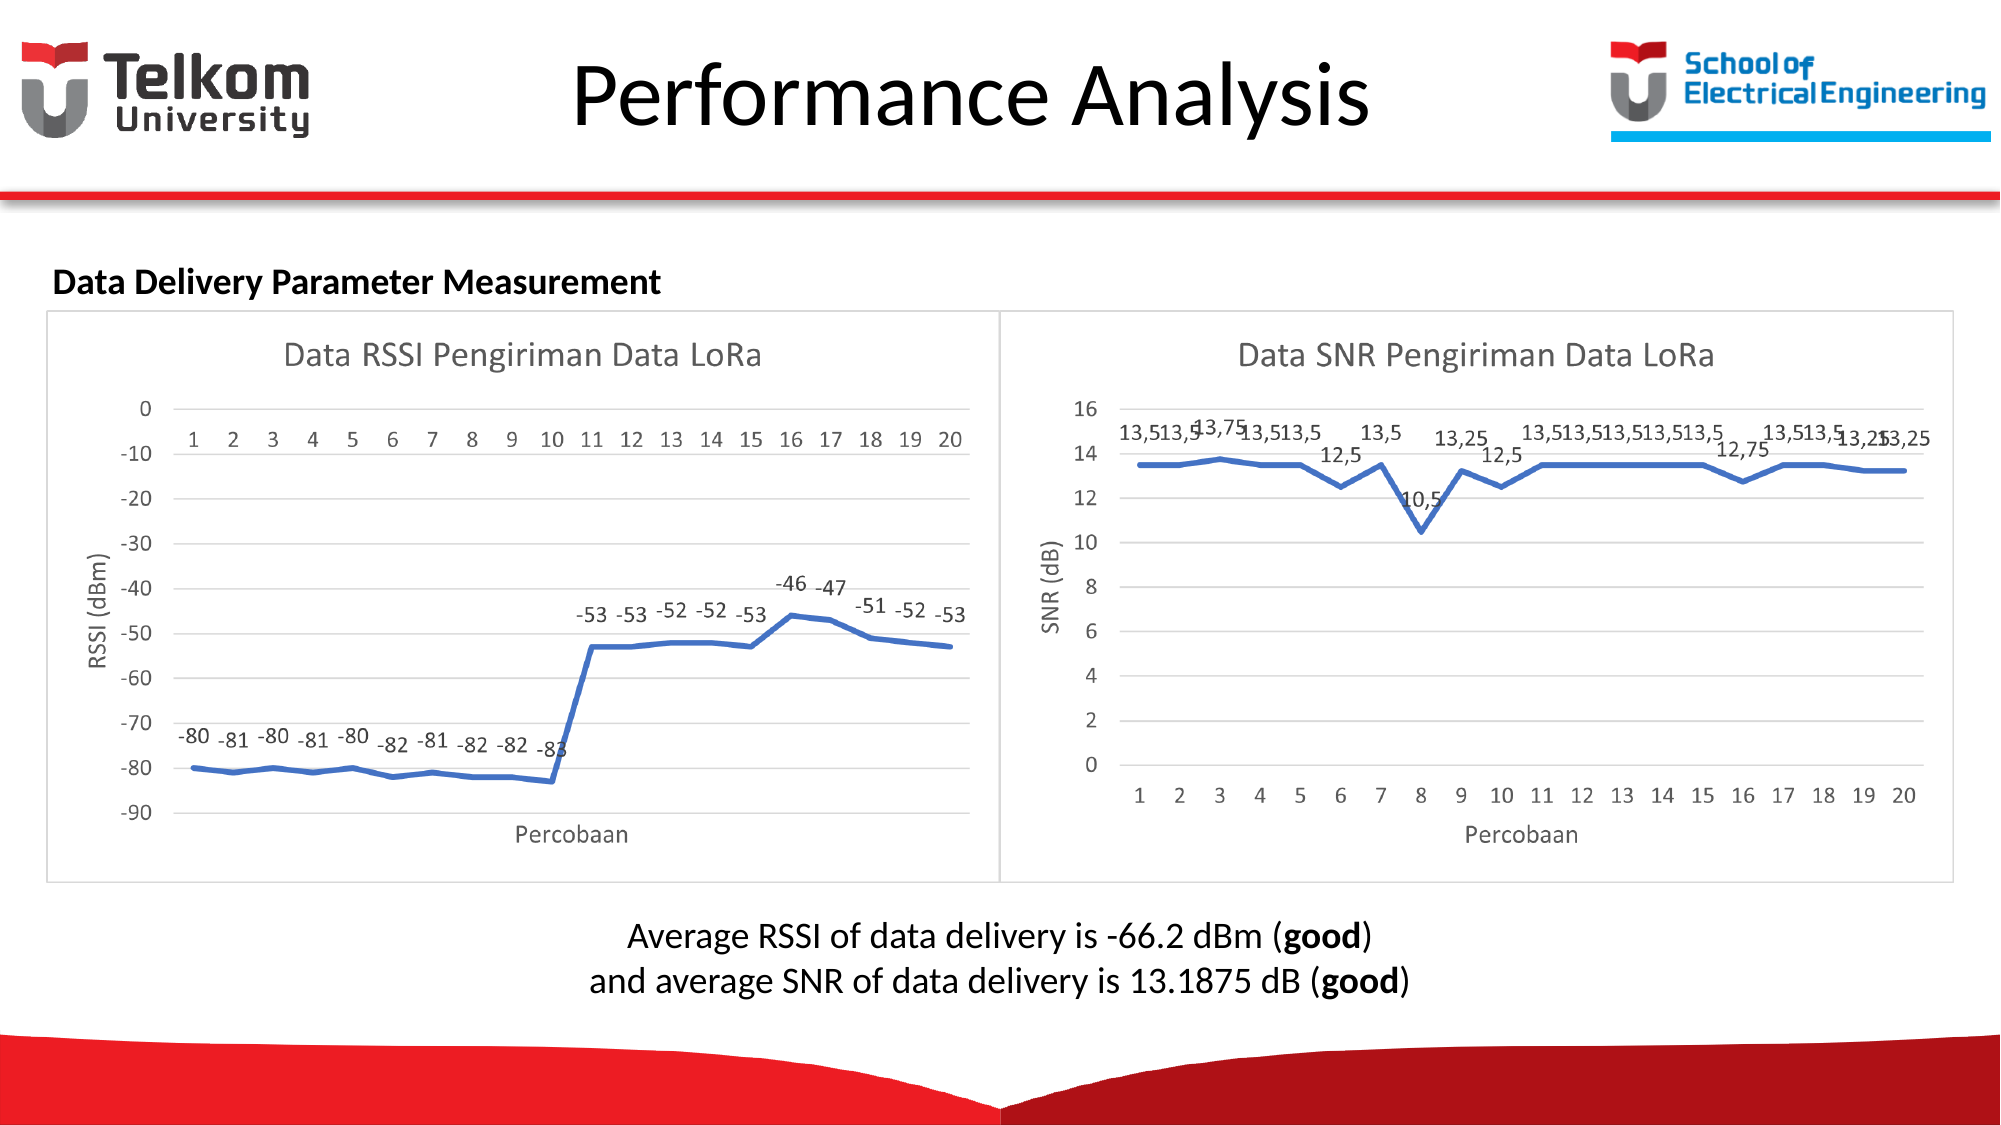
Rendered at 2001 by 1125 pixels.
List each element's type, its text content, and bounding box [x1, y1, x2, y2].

picture [0, 1030, 2000, 1125]
text_box Performance Analysis [525, 26, 1418, 152]
picture [1602, 41, 1991, 142]
text_box Data Delivery Parameter Measurement [38, 249, 743, 310]
text_box [0, 191, 2000, 200]
picture [46, 310, 1954, 884]
picture [9, 37, 321, 142]
text_box Average RSSI of data delivery is -66.2 dBm (good) and average SNR of data delivery is 13.1875 dB (good) [193, 903, 1807, 1009]
